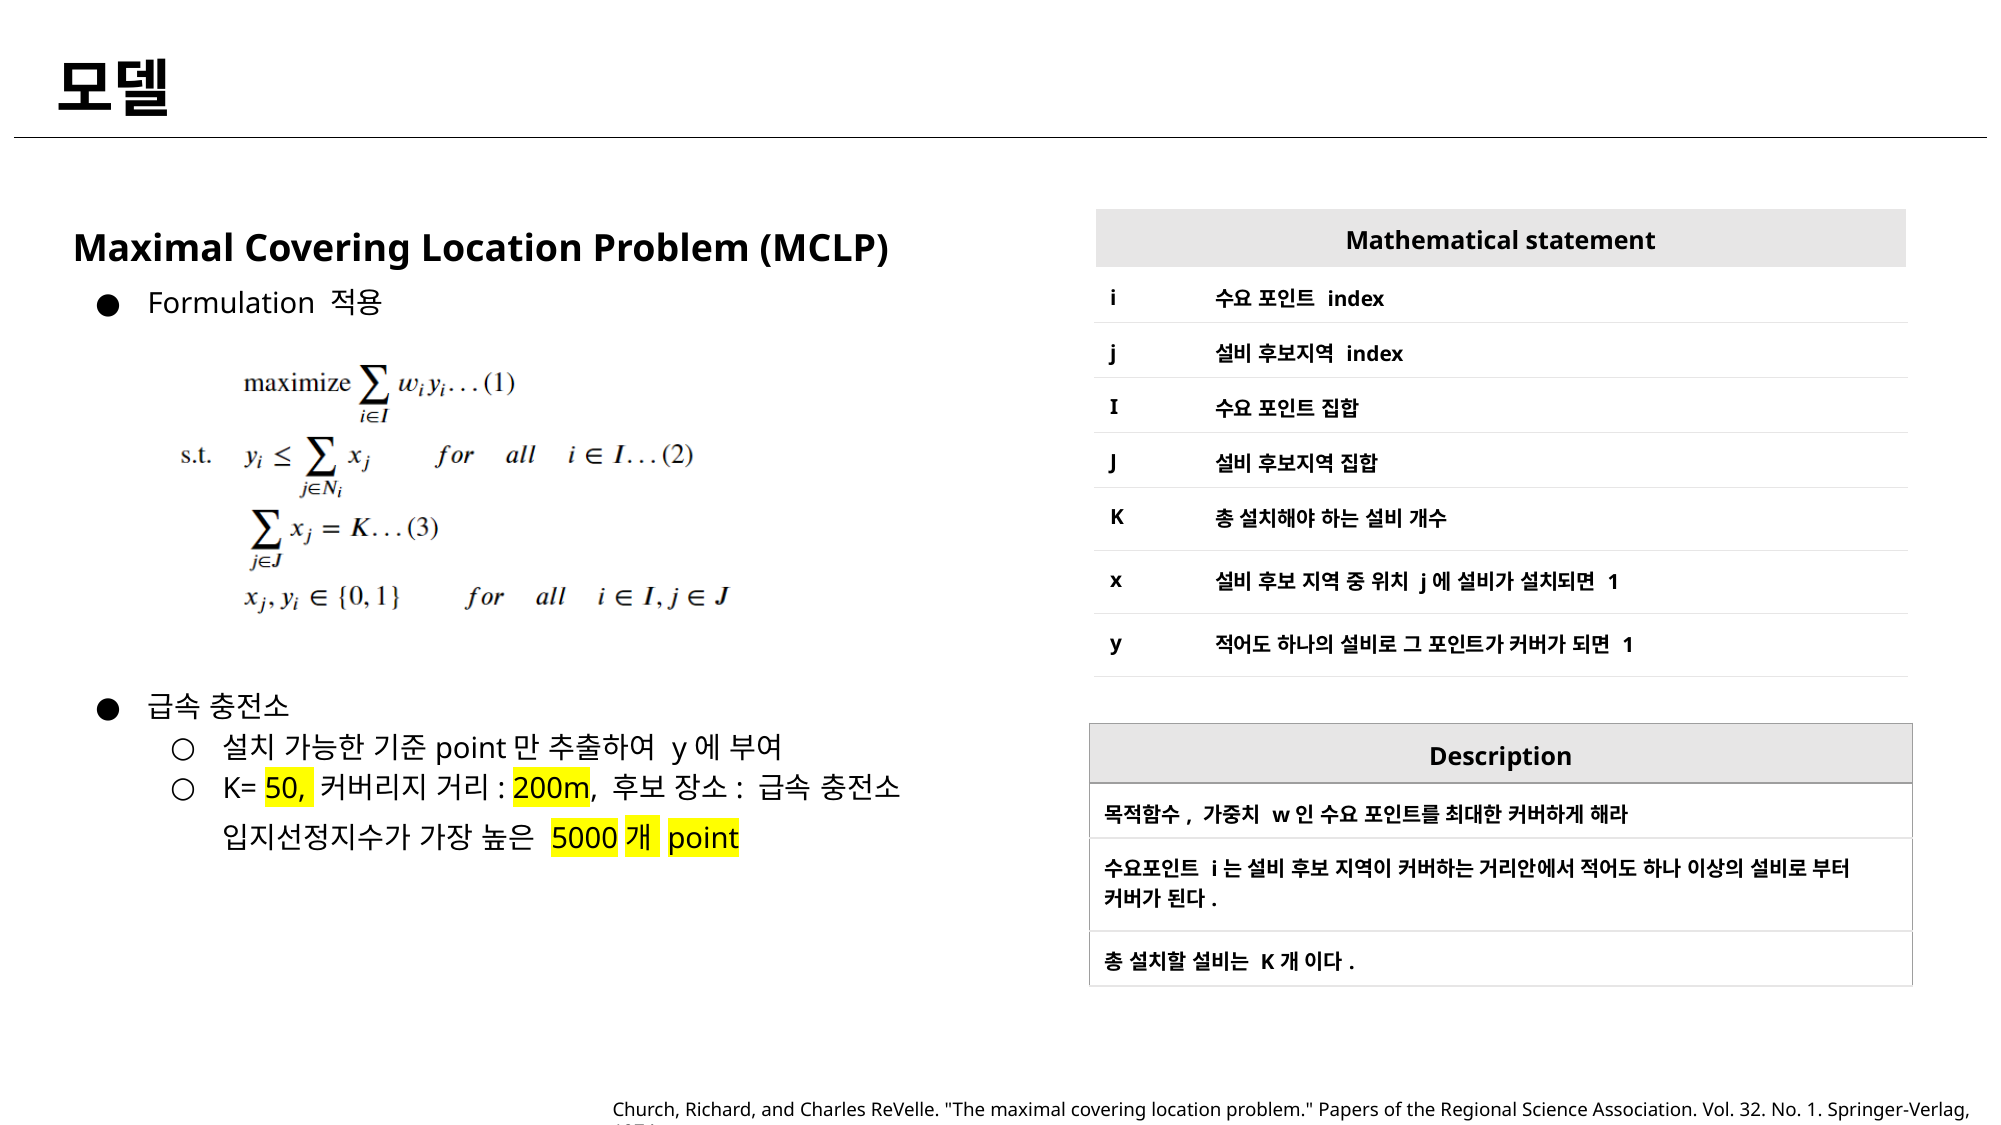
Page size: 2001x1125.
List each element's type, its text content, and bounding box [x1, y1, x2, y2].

table_cell 수요포인트 i는 설비 후보 지역이 커버하는 거리안에서 적어도 하나 이상의 설비로 부터 커버가 된다. [1090, 839, 1912, 930]
table_header Description [1090, 724, 1912, 782]
table_cell 설비 후보지역 index [1201, 323, 1906, 377]
table_cell 목적함수, 가중치 w인 수요 포인트를 최대한 커버하게 해라 [1090, 784, 1912, 837]
list Maximal Covering Location Problem (MCLP) Formulation 적용 급속 충전소 설치 가능한 기준point만 추출하여 y에 부여 K= 50, 커버리지 거리: 200m, 후보 장소: 급속 충전소 입지선정지수가 가장 높은 5000개 point [57, 209, 1084, 1049]
table_cell j [1096, 323, 1199, 377]
table_cell 총 설치해야 하는 설비 개수 [1201, 488, 1906, 550]
table_cell J [1096, 433, 1199, 487]
table_cell 설비 후보지역 집합 [1201, 433, 1906, 487]
table_cell K [1096, 488, 1199, 550]
table_cell I [1096, 378, 1199, 432]
table_cell 총 설치할 설비는 K개 이다. [1090, 932, 1912, 985]
table_cell i [1096, 268, 1199, 322]
picture [142, 339, 757, 637]
text_box 모델 [41, 41, 1133, 132]
table_header Mathematical statement [1096, 209, 1906, 267]
table_cell 적어도 하나의 설비로 그 포인트가 커버가 되면 1 [1201, 614, 1906, 676]
table_cell 설비 후보 지역 중 위치 j에 설비가 설치되면 1 [1201, 551, 1906, 613]
table_cell 수요 포인트 집합 [1201, 378, 1906, 432]
table_cell y [1096, 614, 1199, 676]
table_cell 수요 포인트 index [1201, 268, 1906, 322]
text_box Church, Richard, and Charles ReVelle. "The maximal covering location problem." Papers of the Regional Science Association. Vol. 32. No. 1. Springer-Verlag, 1974. [597, 1089, 2000, 1125]
table_cell x [1096, 551, 1199, 613]
